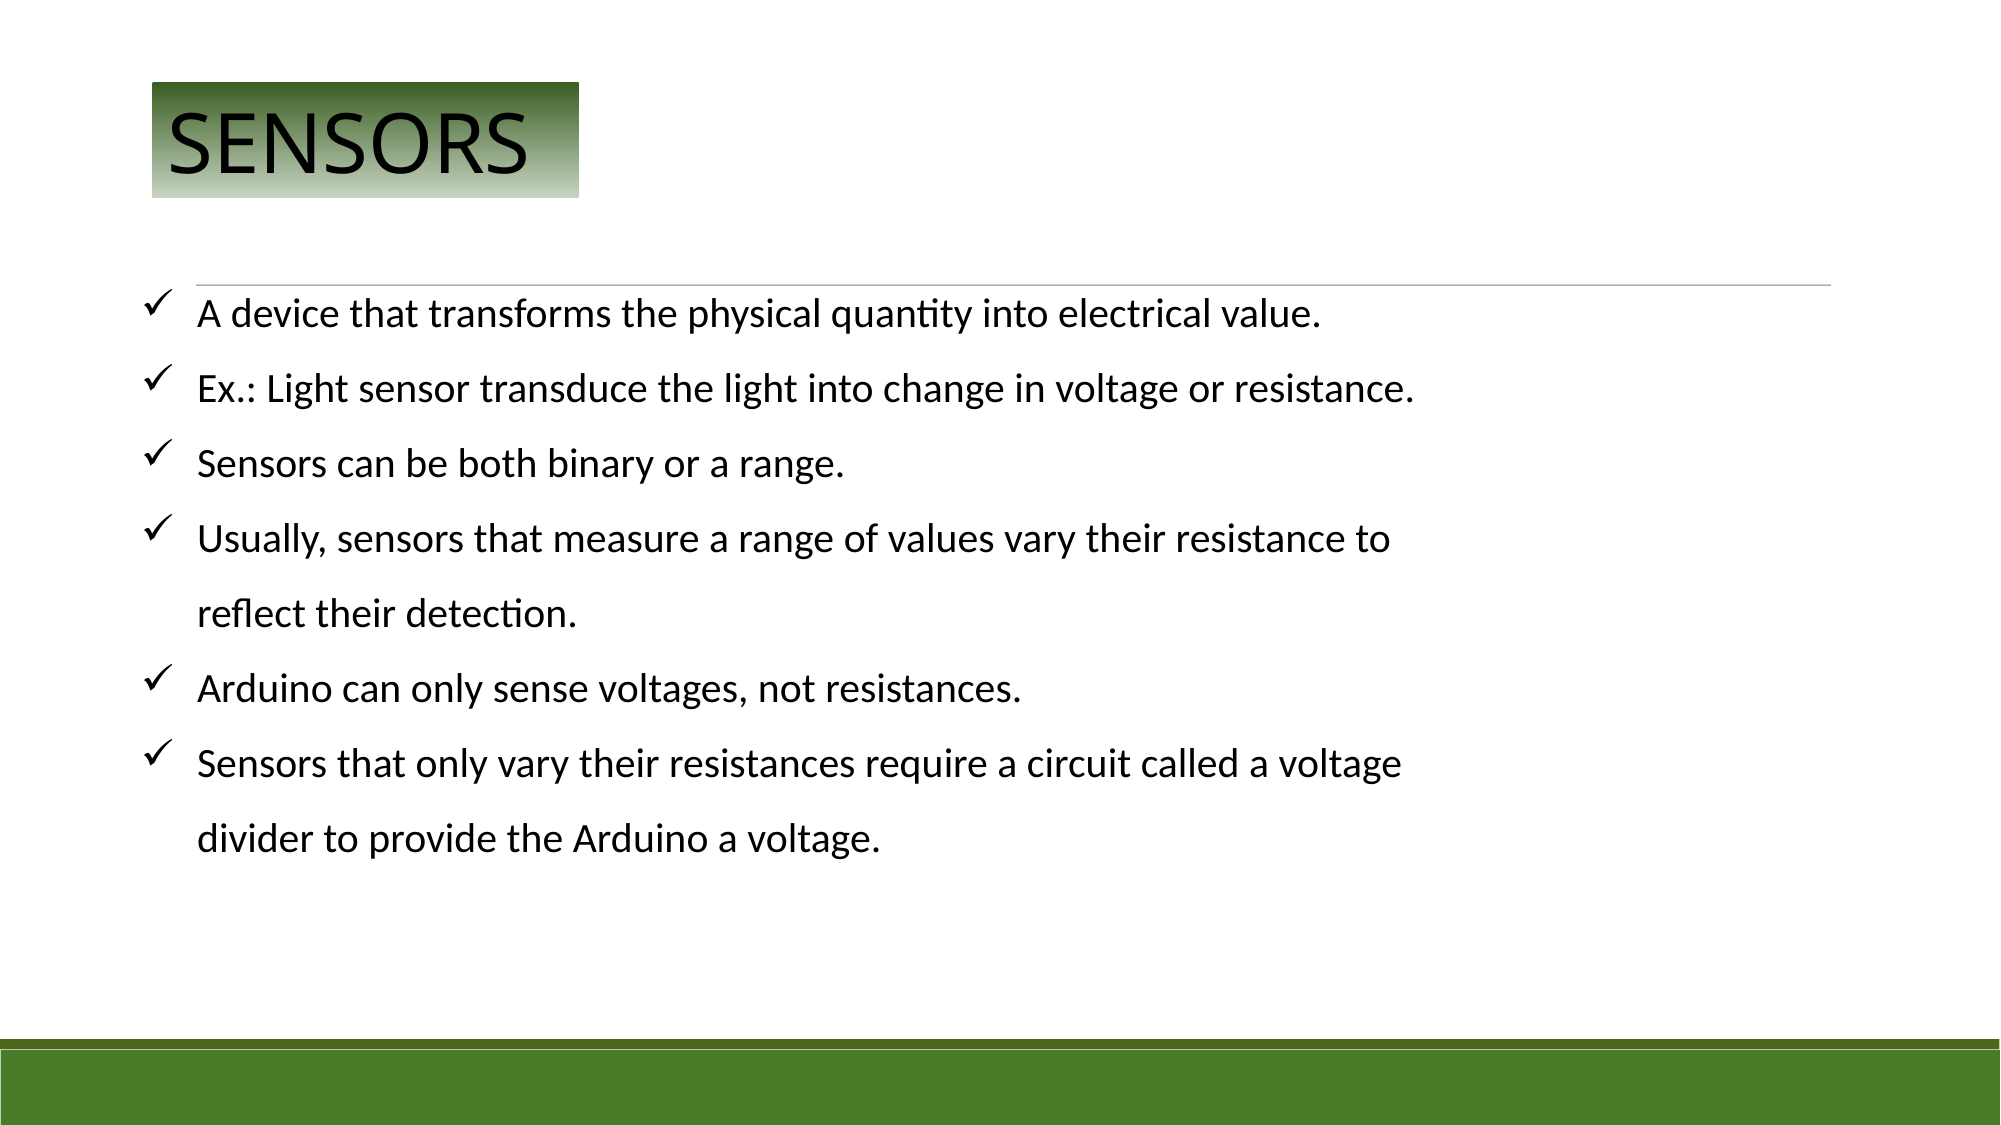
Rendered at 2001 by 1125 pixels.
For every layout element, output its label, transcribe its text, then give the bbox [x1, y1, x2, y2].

text_box SENSORS [152, 82, 579, 198]
text_box A device that transforms the physical quantity into electrical value. Ex.: Light sensor transduce the light into change in voltage or resistance. Sensors can be both binary or a range. Usually, sensors that measure a range of values vary their resistance to reflect their detection. Arduino can only sense voltages, not resistances. Sensors that only vary their resistances require a circuit called a voltage divider to provide the Arduino a voltage. [126, 253, 1439, 1019]
